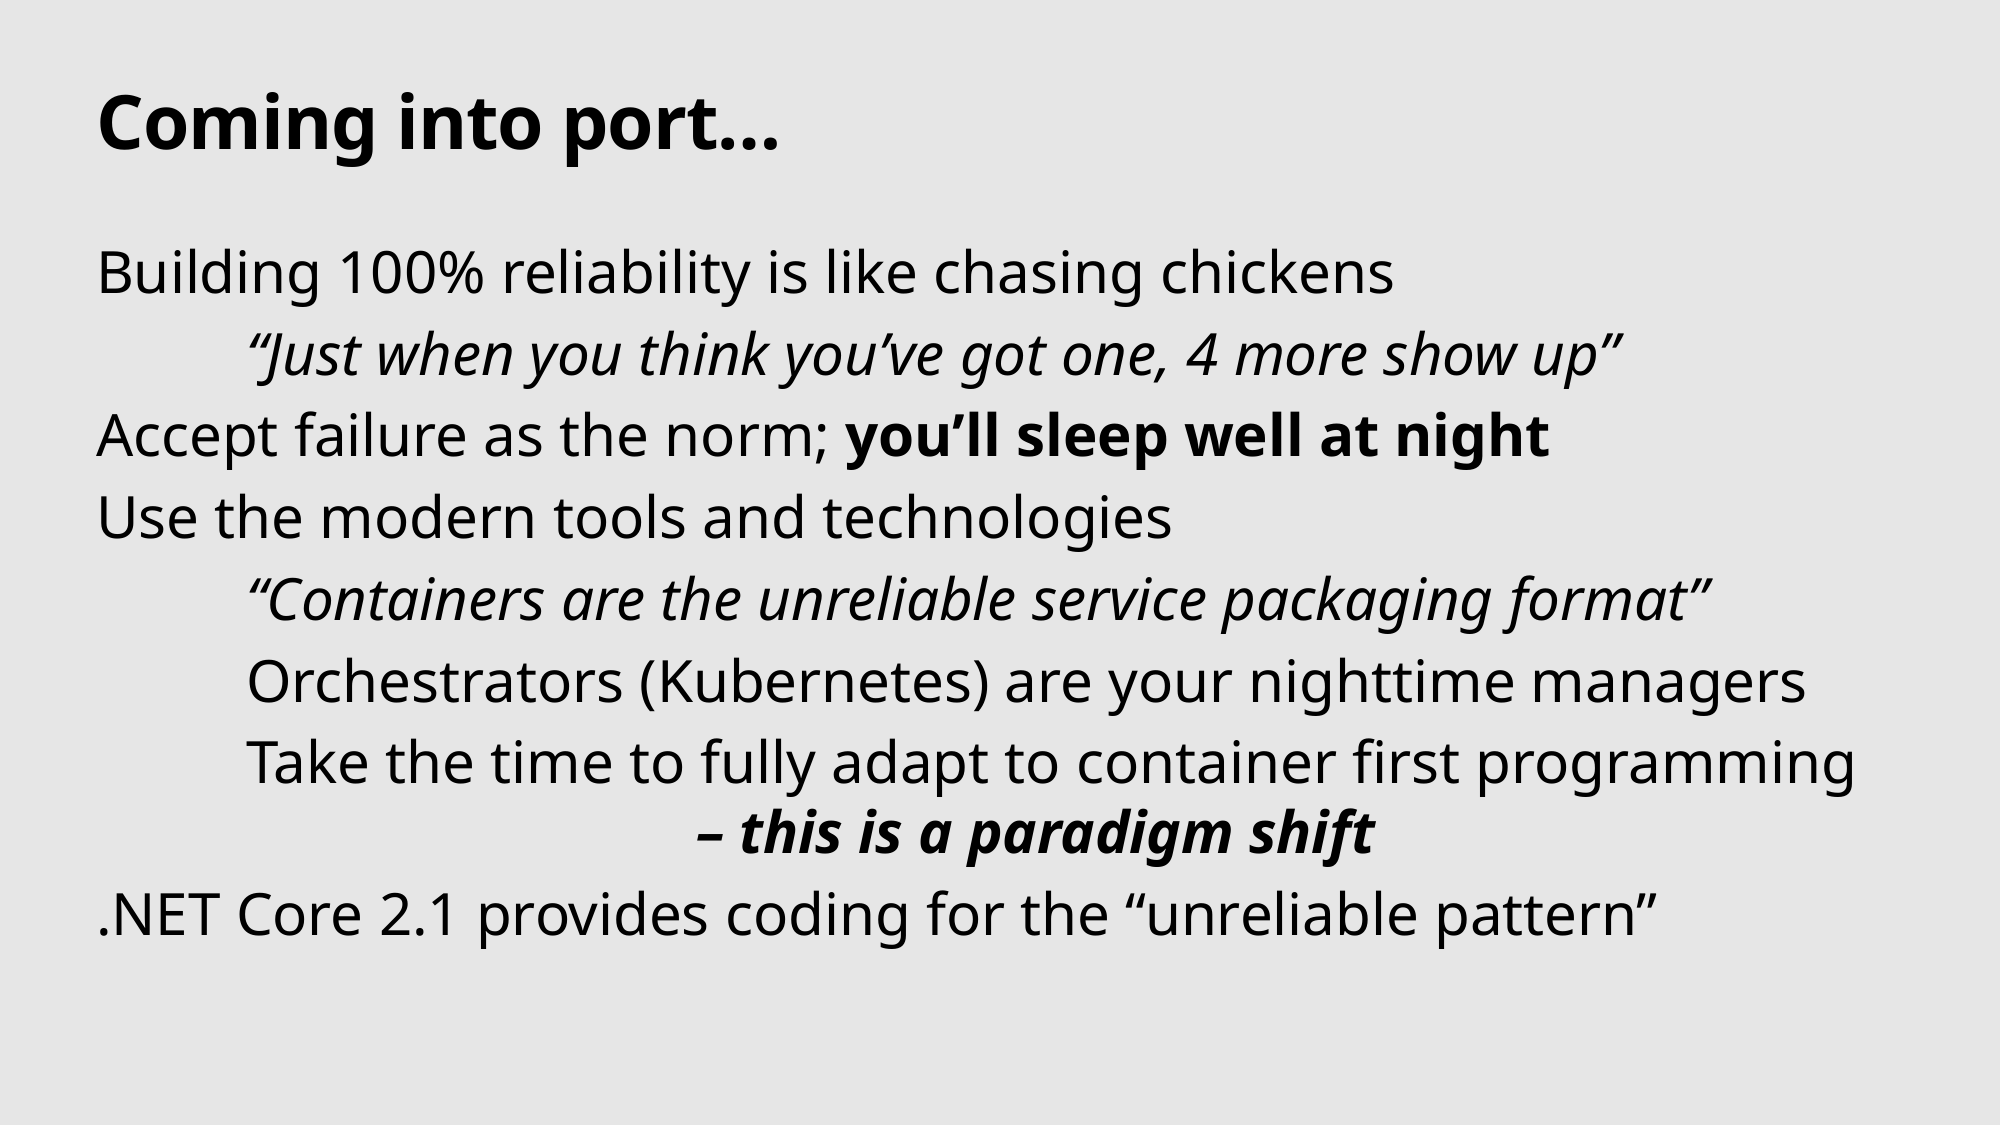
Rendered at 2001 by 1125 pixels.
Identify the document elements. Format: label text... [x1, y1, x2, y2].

list Building 100% reliability is like chasing chickens “Just when you think you’ve got one, 4 more show up” Accept failure as the norm; you’ll sleep well at night Use the modern tools and technologies “Containers are the unreliable service packaging format” Orchestrators (Kubernetes) are your nighttime managers Take the time to fully adapt to container first programming – this is a paradigm shift .NET Core 2.1 provides coding for the “unreliable pattern” [96, 235, 1904, 971]
title Coming into port… [96, 75, 1904, 166]
